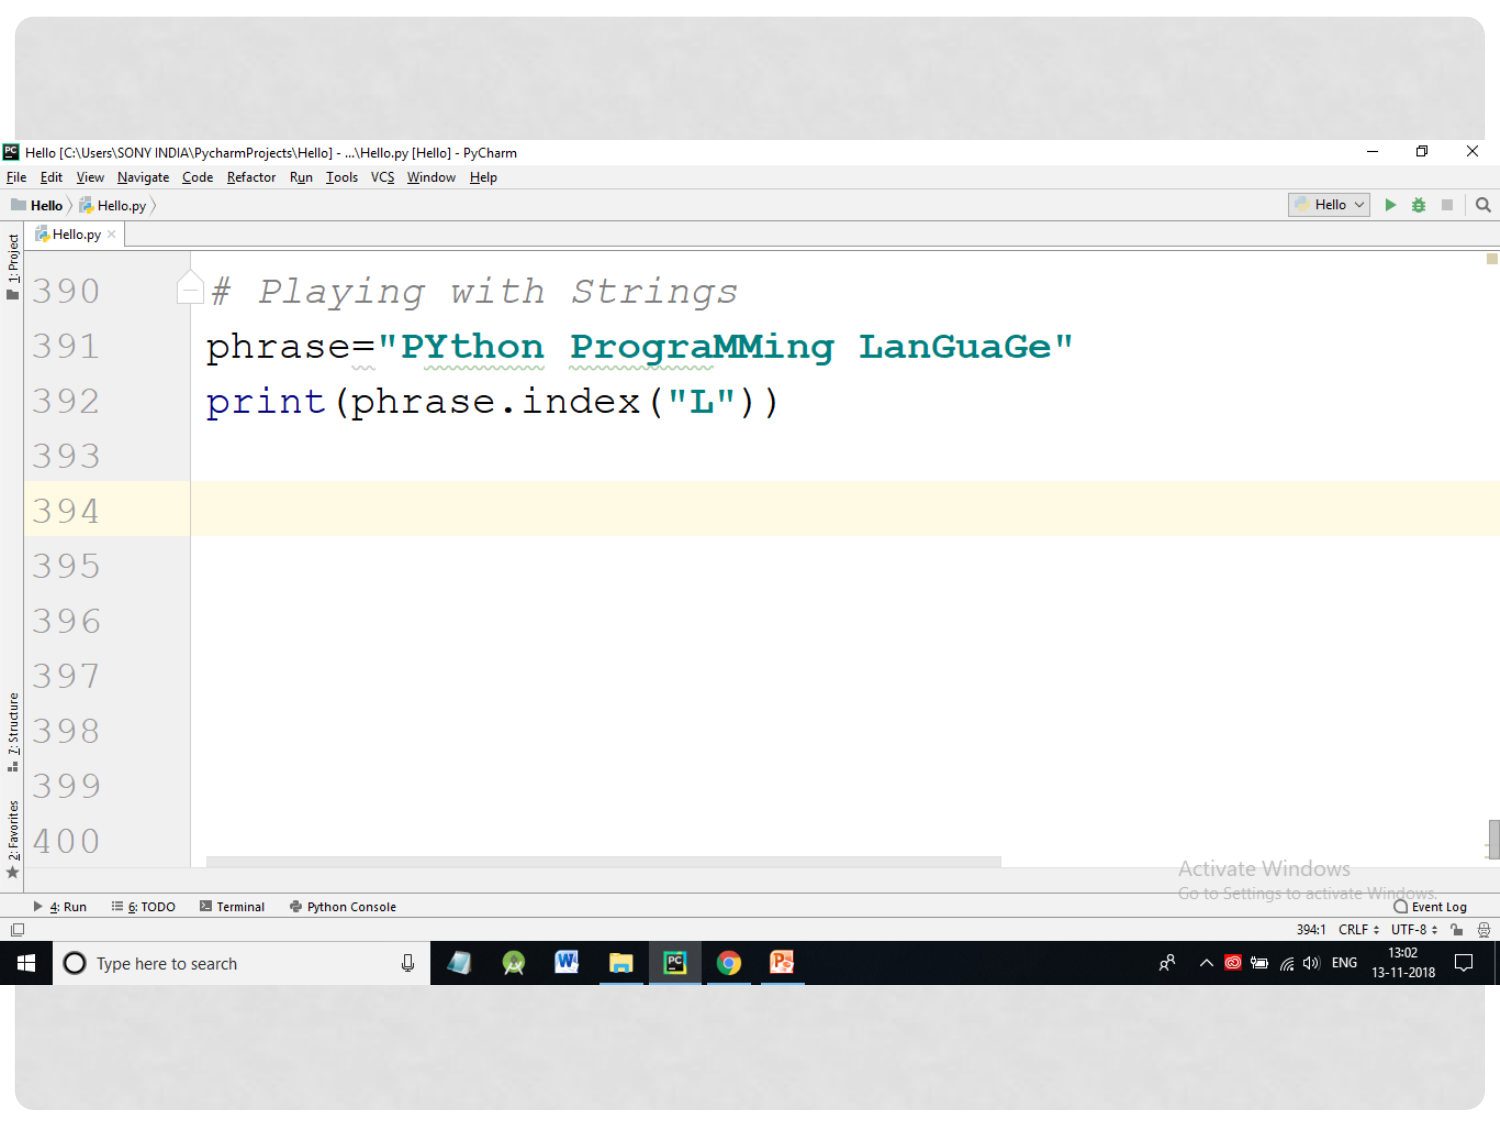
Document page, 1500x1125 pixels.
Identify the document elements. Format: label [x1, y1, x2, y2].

picture [0, 140, 1500, 985]
